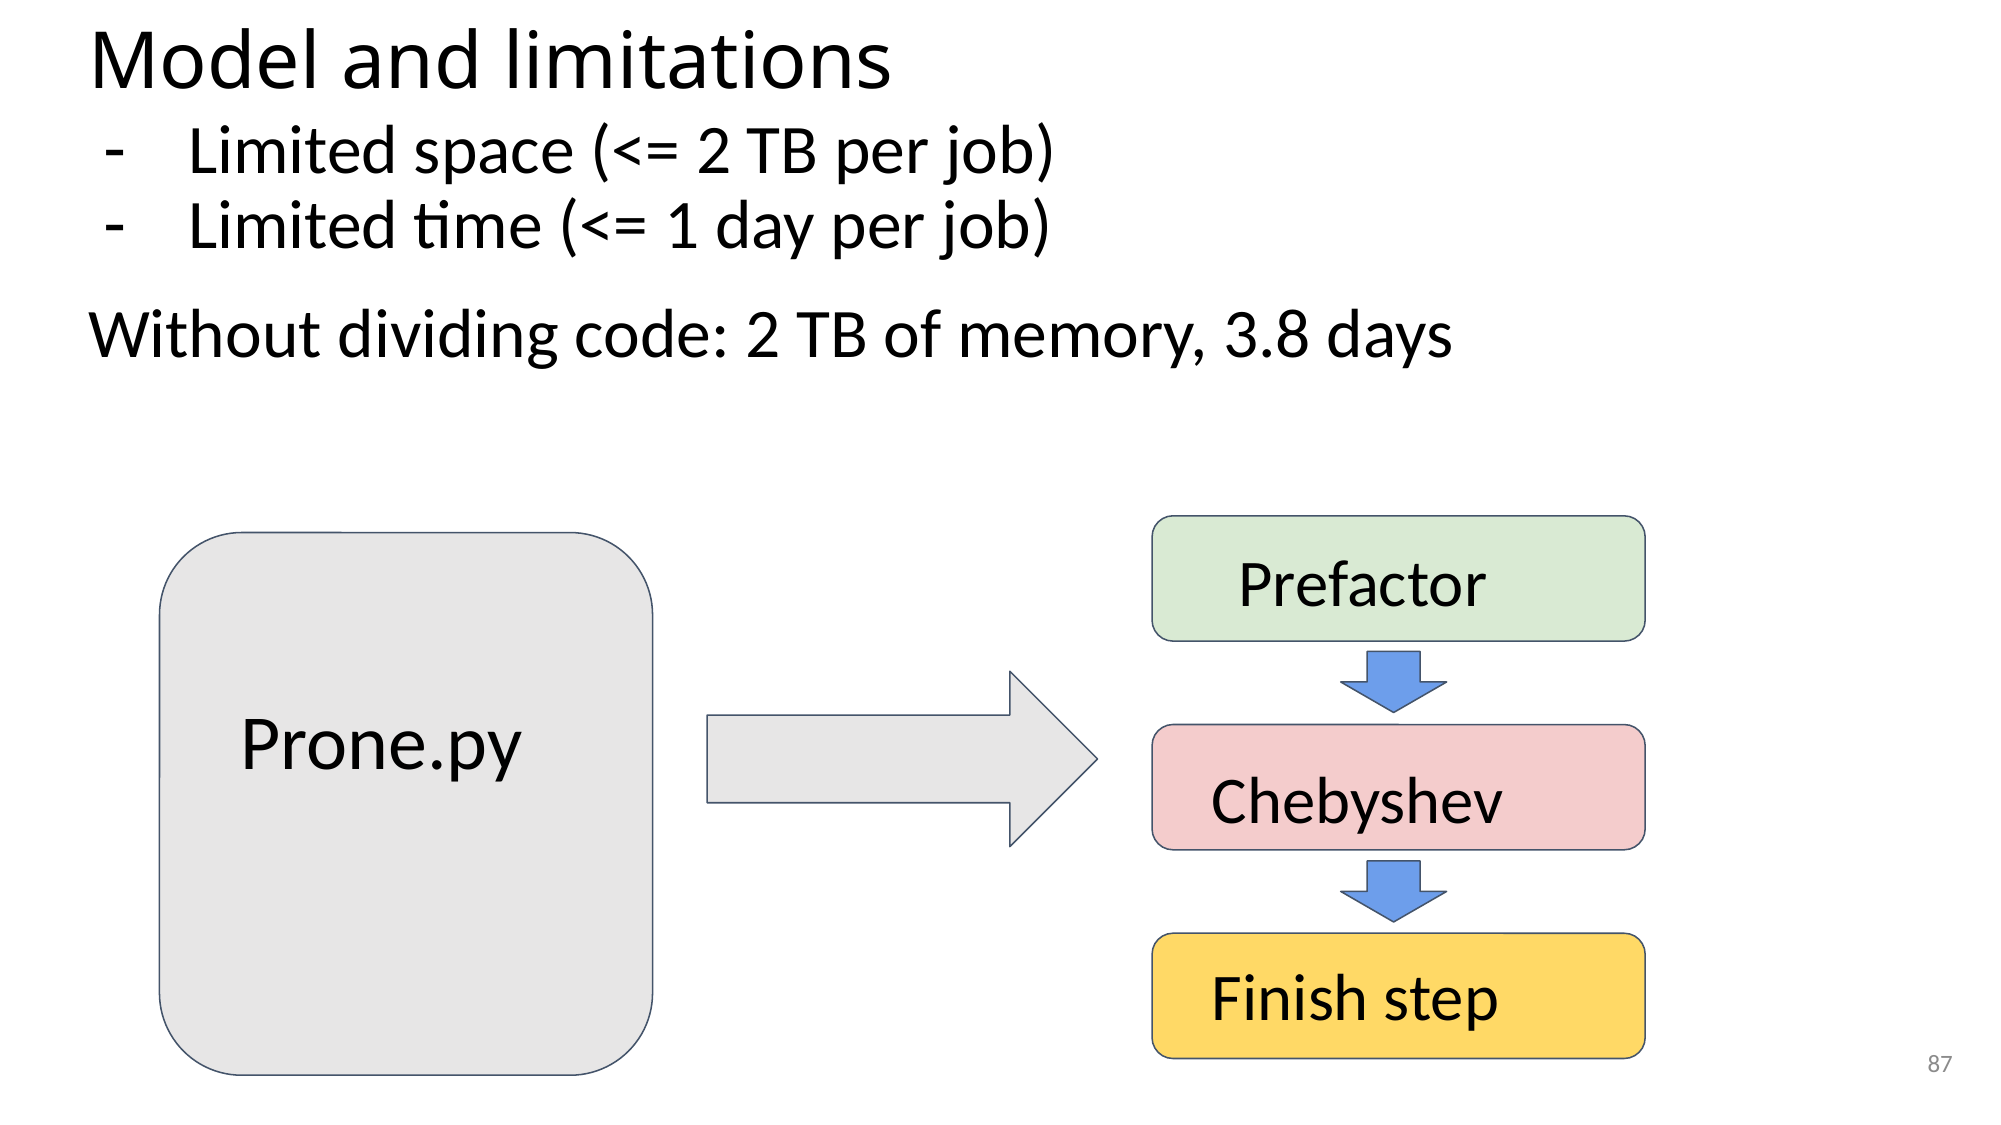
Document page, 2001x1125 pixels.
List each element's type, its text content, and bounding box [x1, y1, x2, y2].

title Model and limitations [68, 0, 1932, 93]
text_box [1340, 651, 1447, 713]
text_box [1152, 724, 1646, 850]
text_box [159, 532, 653, 1076]
slide_number 87 [1853, 1019, 1974, 1106]
text_box [1152, 515, 1646, 642]
text_box Finish step [1191, 933, 1606, 1034]
list Limited space (<= 2 TB per job) Limited time (<= 1 day per job) Without dividing code: 2 TB of memory, 3.8 days [68, 93, 1932, 488]
text_box Prone.py [220, 671, 592, 904]
text_box [592, 765, 708, 892]
text_box Chebyshev [1191, 736, 1606, 837]
text_box Prefactor [1218, 519, 1632, 620]
text_box [1340, 860, 1447, 922]
text_box [707, 671, 1098, 847]
text_box [1152, 933, 1646, 1059]
